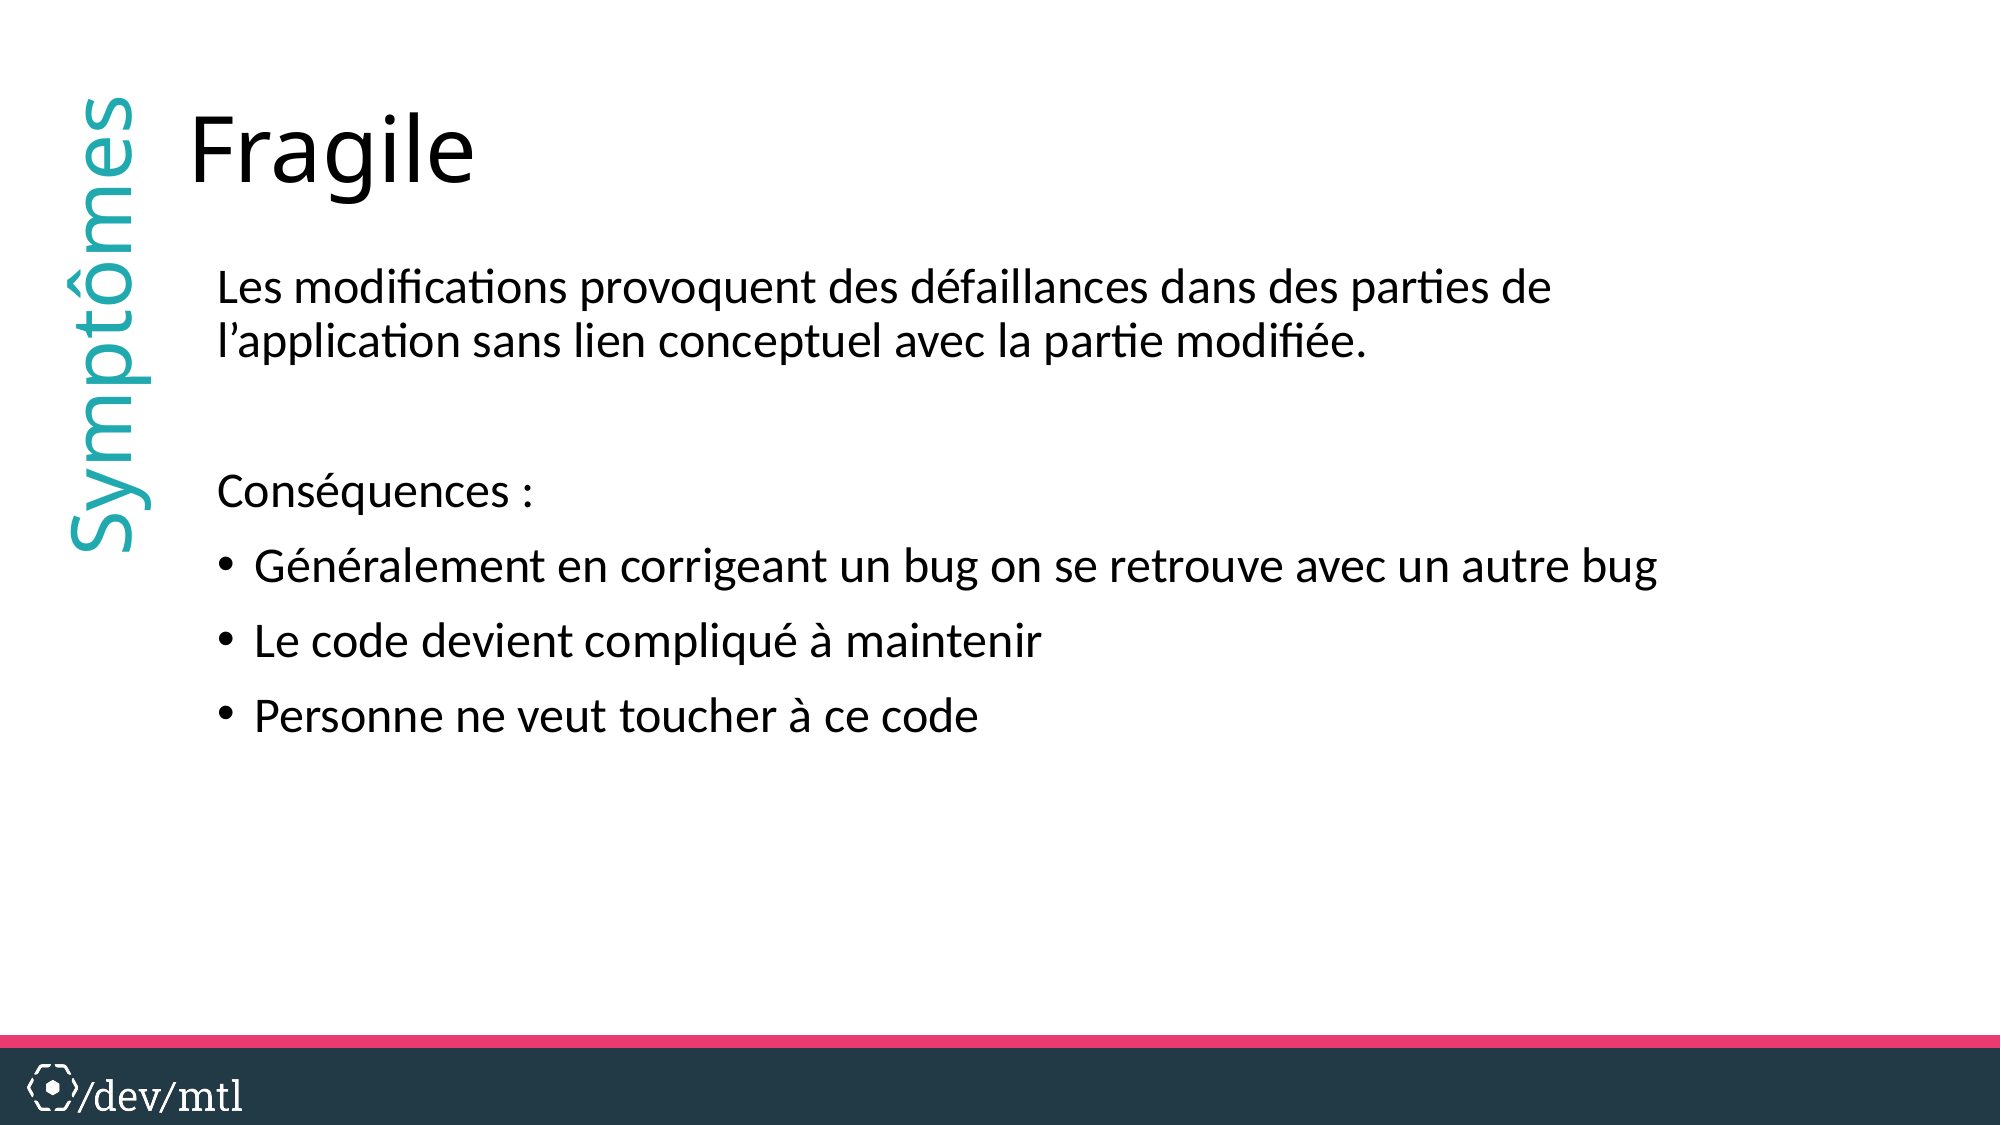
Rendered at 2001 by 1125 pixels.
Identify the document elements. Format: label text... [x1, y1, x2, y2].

picture [0, 1035, 2000, 1125]
text_box Fragile [172, 61, 1814, 244]
text_box Les modifications provoquent des défaillances dans des parties de l’application sans lien conceptuel avec la partie modifiée. Conséquences : Généralement en corrigeant un bug on se retrouve avec un autre bug Le code devient compliqué à maintenir Personne ne veut toucher à ce code [202, 260, 1814, 1020]
text_box Symptômes [36, 79, 173, 1016]
